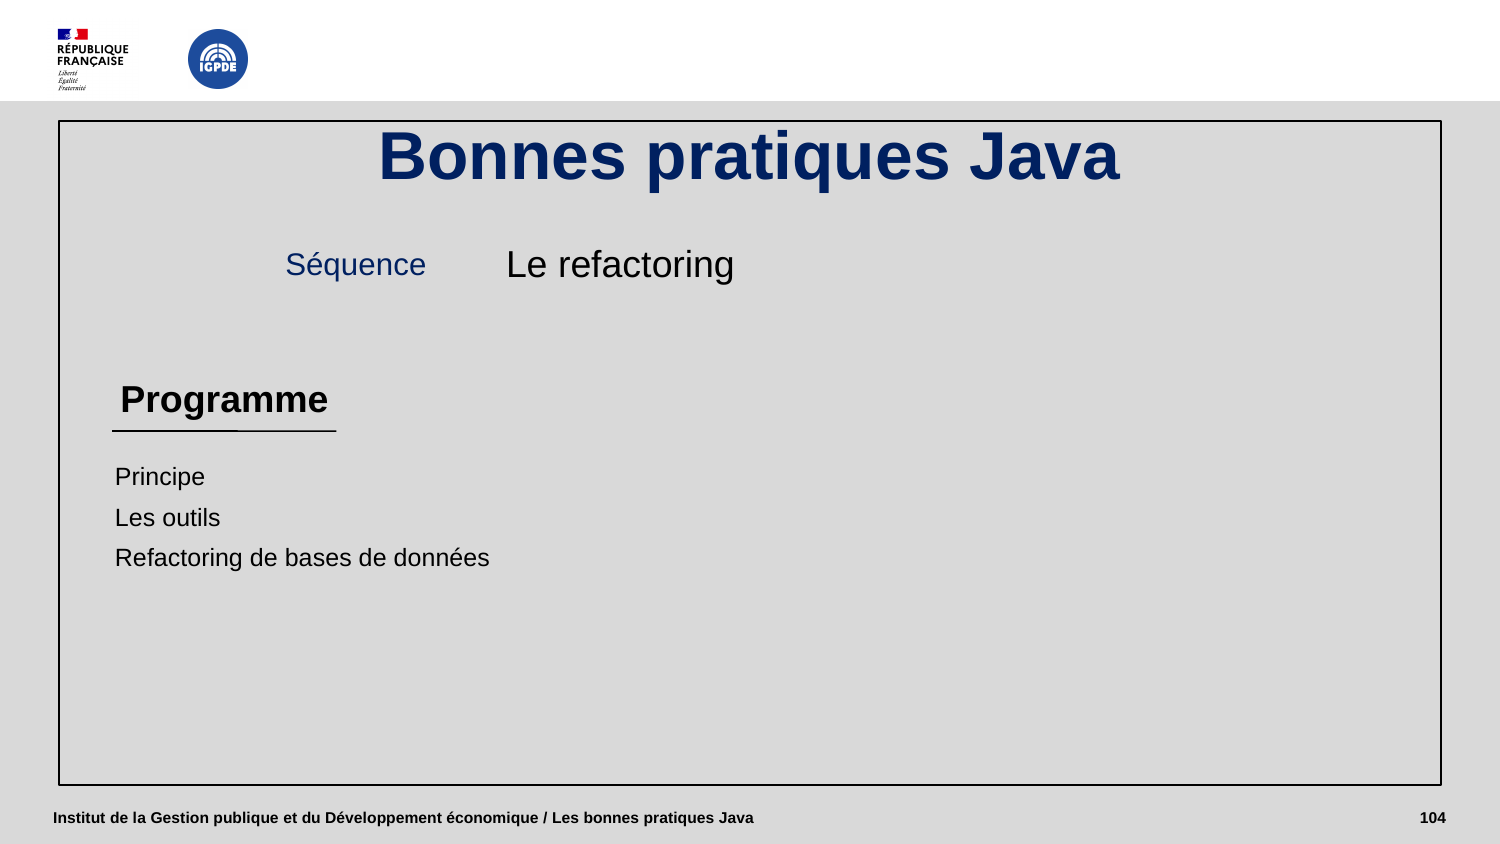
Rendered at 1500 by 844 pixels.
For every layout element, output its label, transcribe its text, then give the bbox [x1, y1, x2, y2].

picture [188, 29, 248, 89]
picture [47, 18, 139, 101]
text_box Programme [112, 383, 337, 432]
slide_number 1 [1224, 787, 1447, 844]
footer Institut de la Gestion publique et du Développement économique / Les bonnes pratiques Java [53, 787, 780, 844]
text_box Le refactoring [491, 232, 1245, 293]
text_box Séquence [0, 244, 750, 317]
title Bonnes pratiques Java [58, 120, 1442, 786]
text_box Principe Les outils Refactoring de bases de données [100, 453, 1057, 787]
